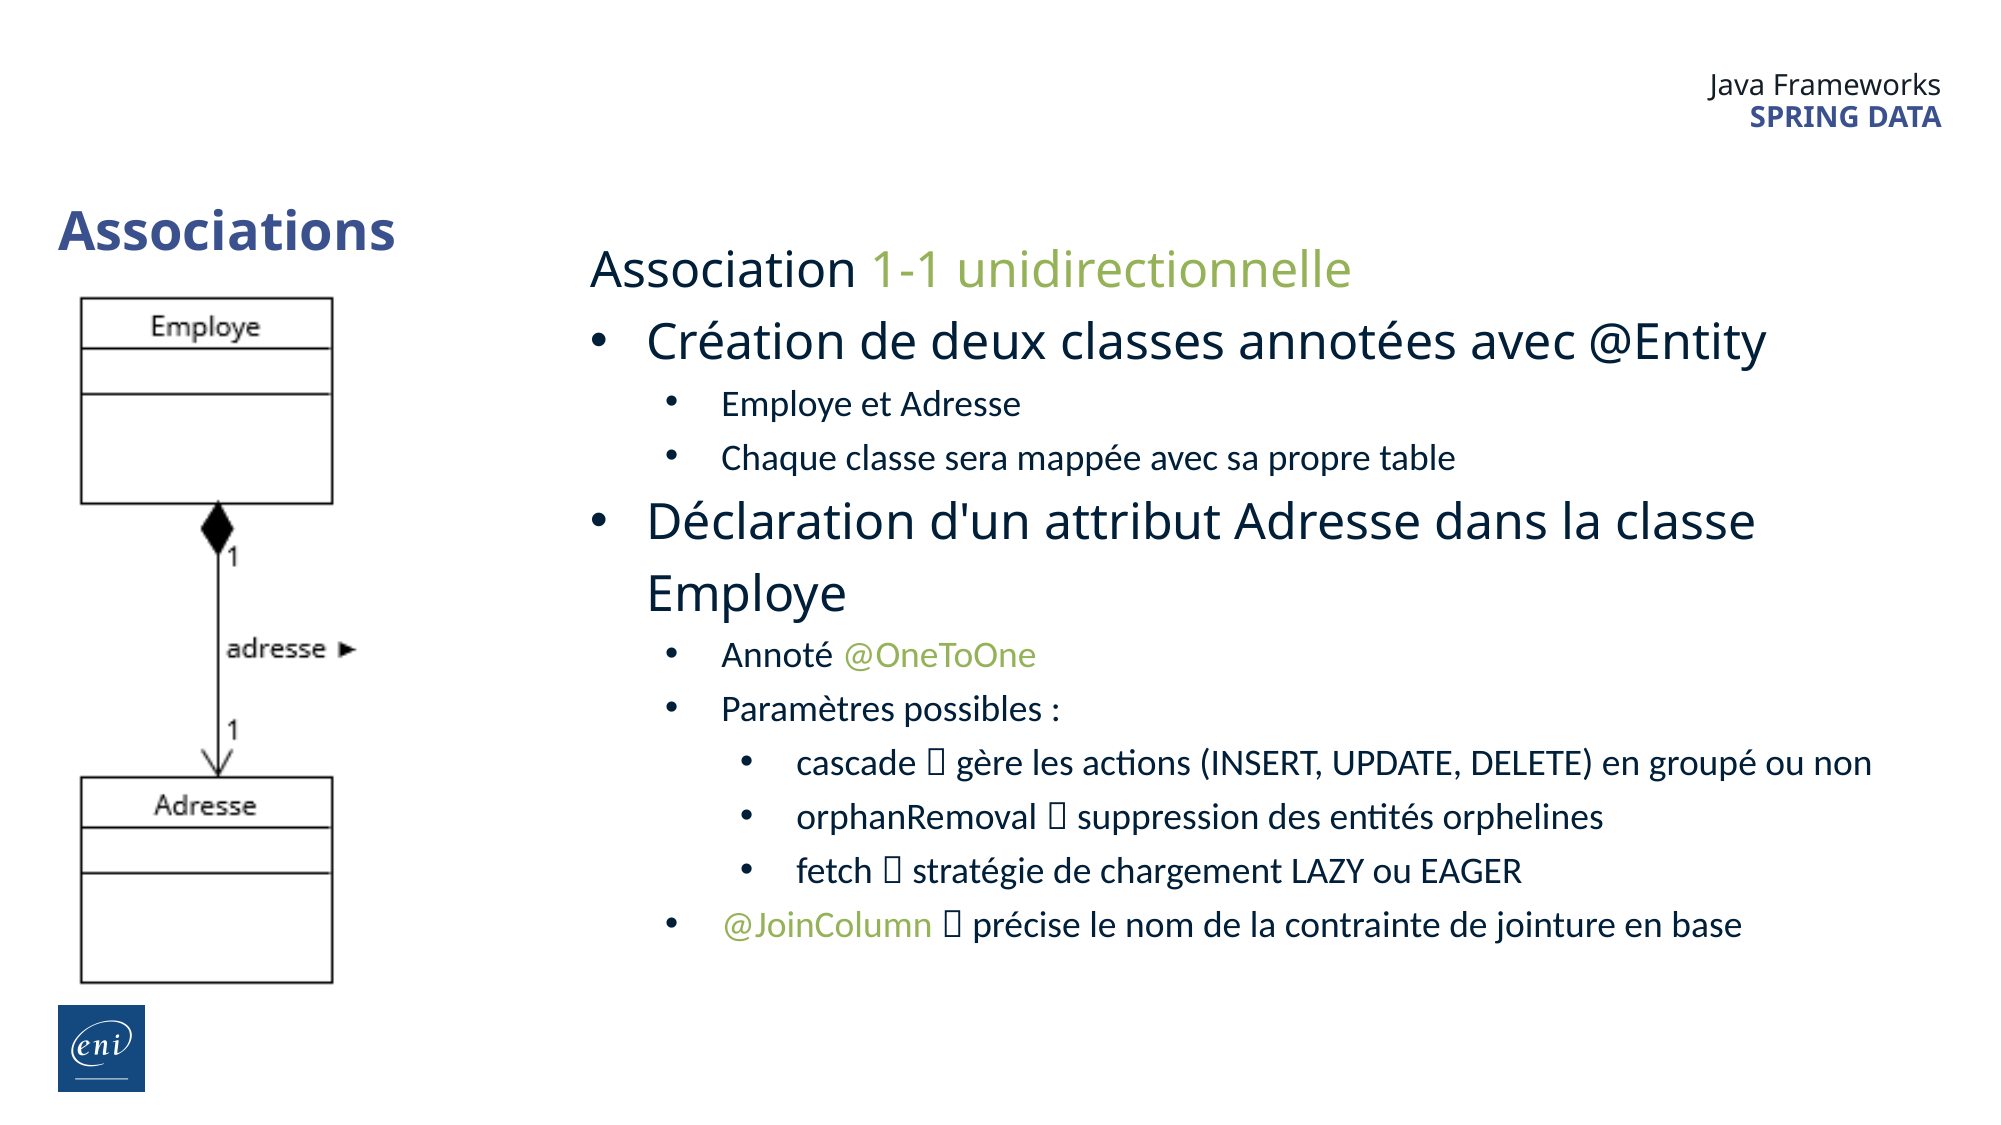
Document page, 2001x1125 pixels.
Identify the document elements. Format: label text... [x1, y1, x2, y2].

text_box Java Frameworks Spring data [627, 70, 1942, 160]
text_box Association 1-1 unidirectionnelle Création de deux classes annotées avec @Entity Employe et Adresse Chaque classe sera mappée avec sa propre table Déclaration d'un attribut Adresse dans la classe Employe Annoté @OneToOne Paramètres possibles : cascade  gère les actions (INSERT, UPDATE, DELETE) en groupé ou non orphanRemoval  suppression des entités orphelines fetch  stratégie de chargement LAZY ou EAGER @JoinColumn  précise le nom de la contrainte de jointure en base [575, 218, 1942, 1025]
picture [58, 275, 423, 1092]
text_box Associations [58, 203, 526, 929]
